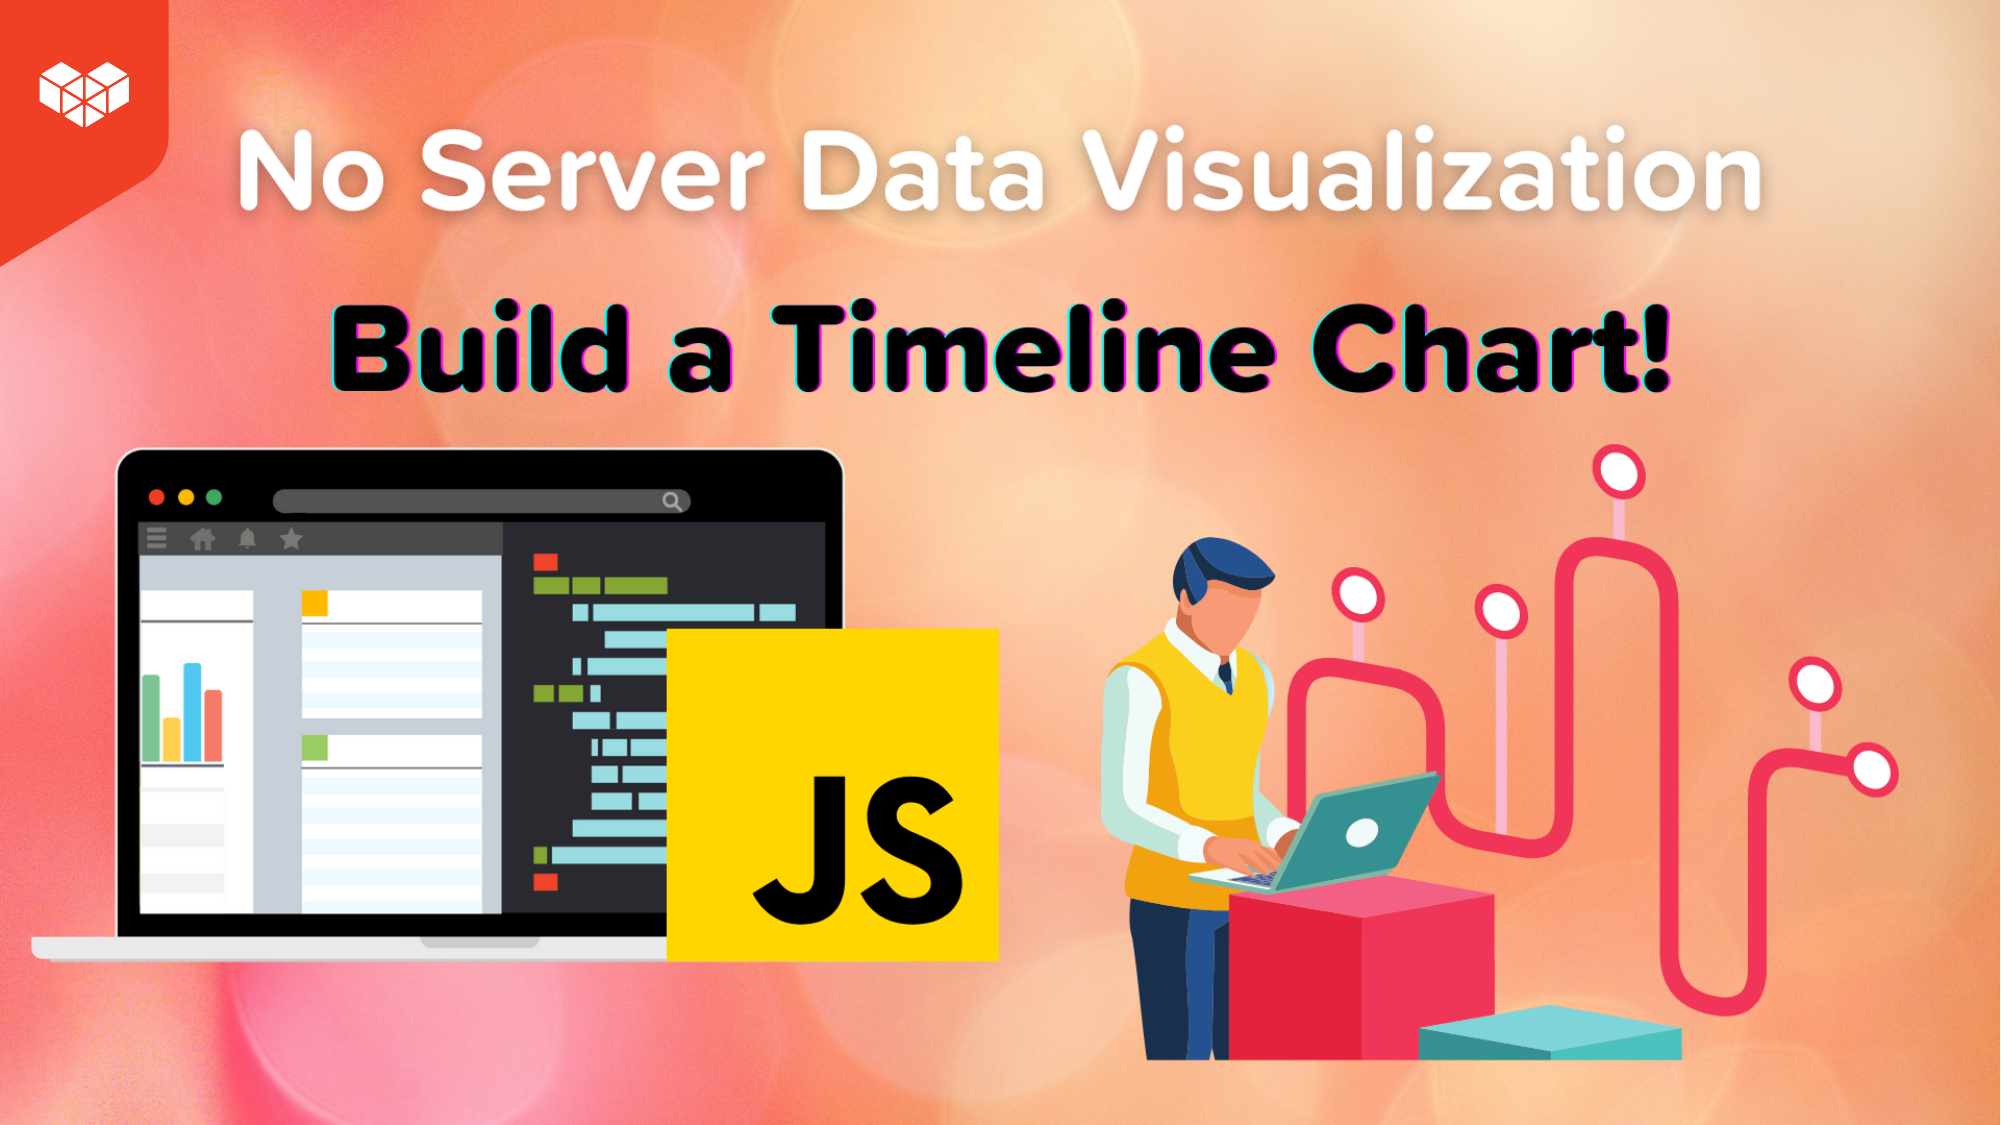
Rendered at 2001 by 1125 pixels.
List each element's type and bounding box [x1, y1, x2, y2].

picture [0, 0, 2000, 1125]
text_box [0, 0, 169, 267]
